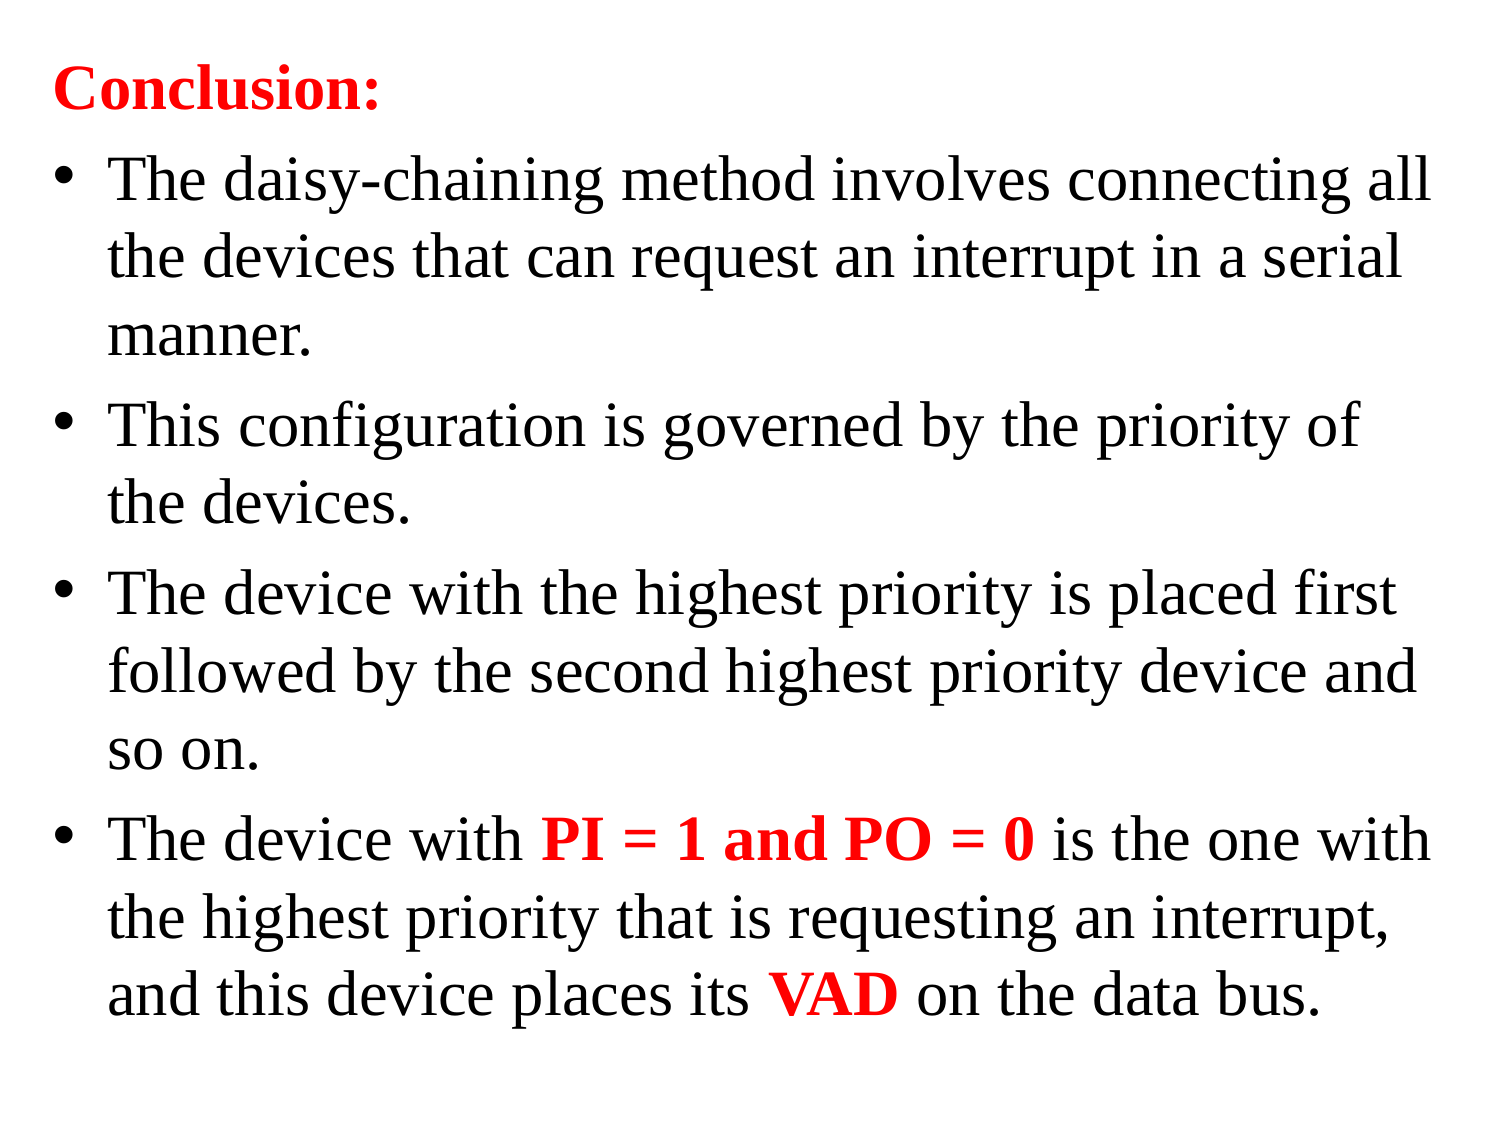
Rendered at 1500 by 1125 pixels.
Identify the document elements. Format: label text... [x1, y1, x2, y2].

list Conclusion: The daisy-chaining method involves connecting all the devices that can request an interrupt in a serial manner. This configuration is governed by the priority of the devices. The device with the highest priority is placed first followed by the second highest priority device and so on. The device with PI = 1 and PO = 0 is the one with the highest priority that is requesting an interrupt, and this device places its VAD on the data bus. [37, 37, 1463, 1088]
